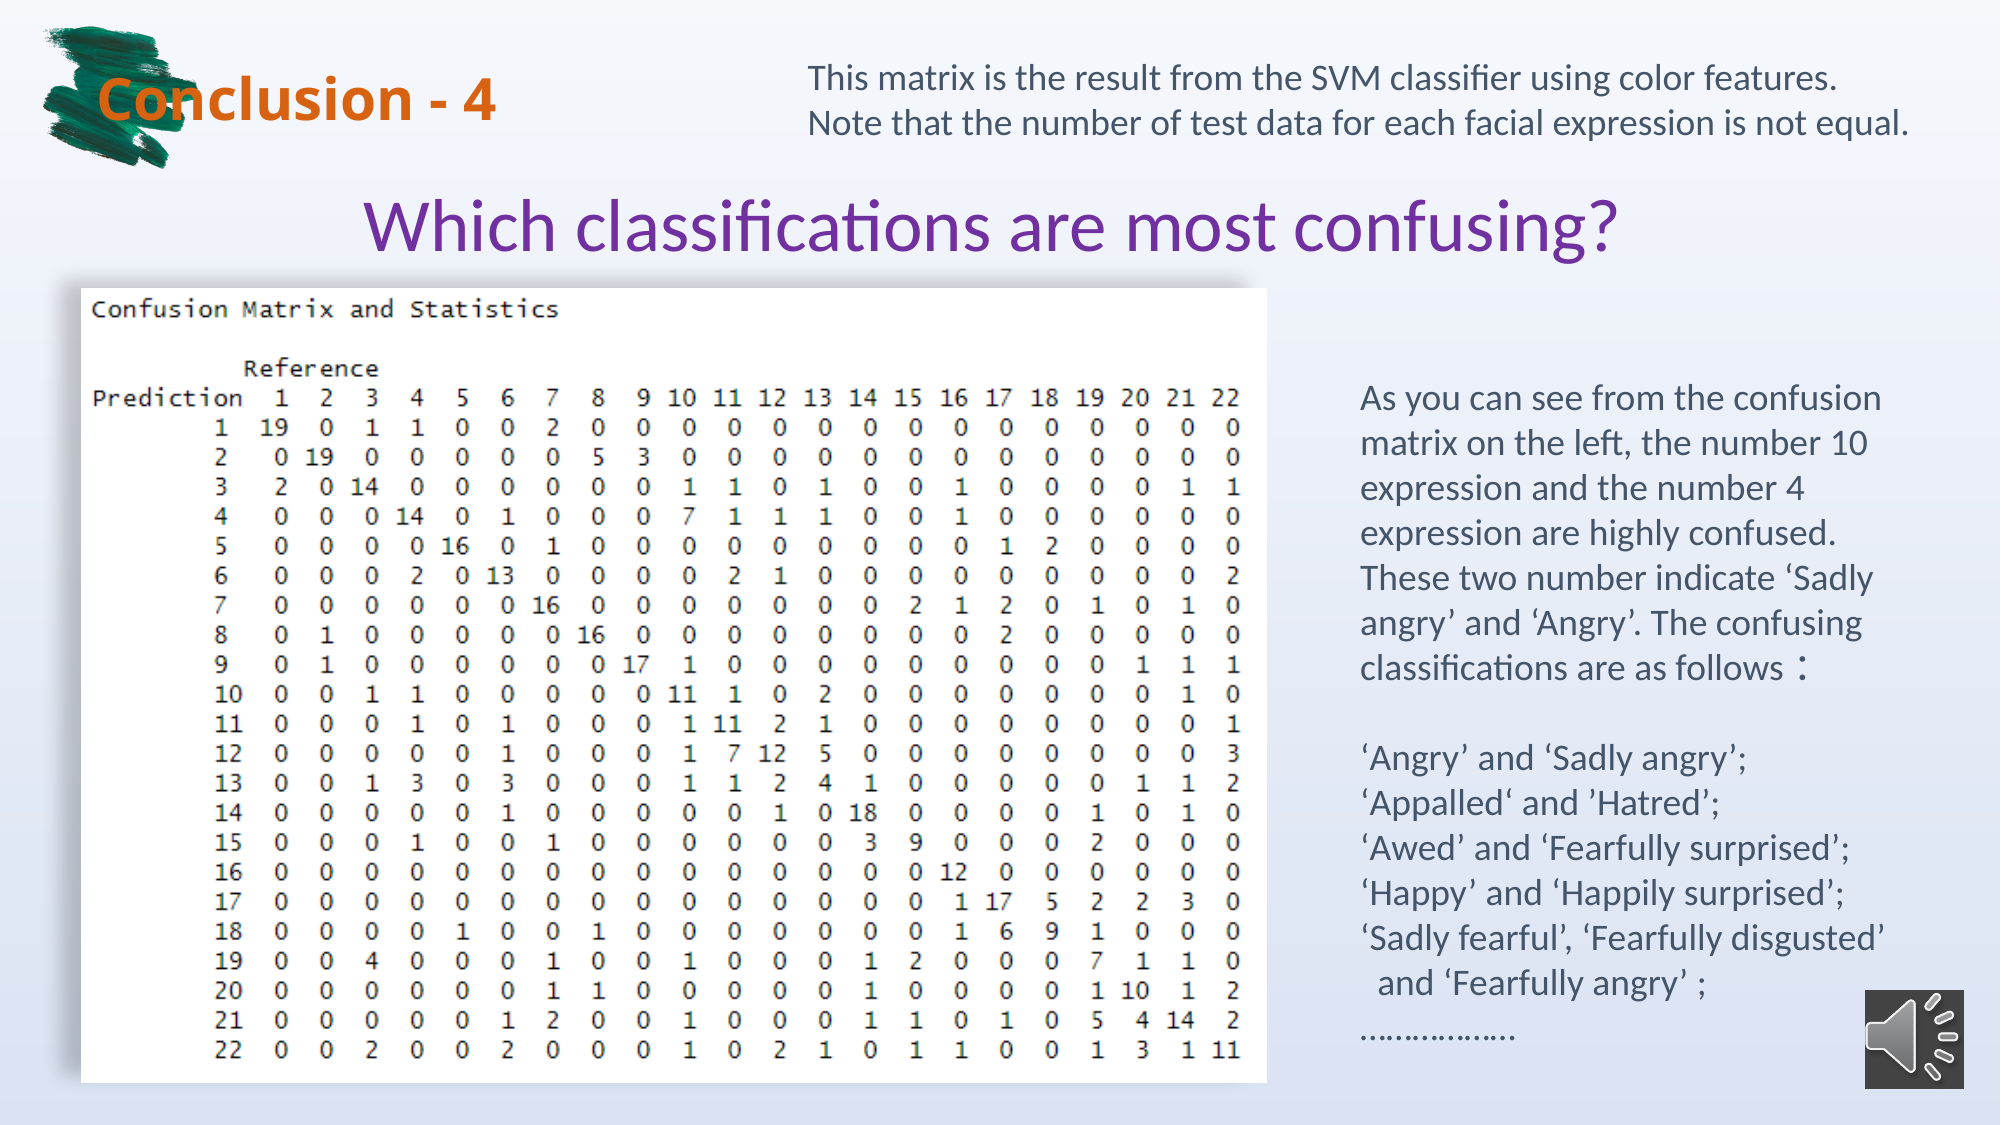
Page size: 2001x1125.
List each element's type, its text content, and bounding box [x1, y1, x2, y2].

picture [42, 26, 199, 169]
picture [1864, 989, 1965, 1090]
text_box Which classifications are most confusing? [349, 169, 1651, 274]
text_box Conclusion - 4 [199, 54, 792, 140]
text_box As you can see from the confusion matrix on the left, the number 10 expression and the number 4 expression are highly confused. These two number indicate ‘Sadly angry’ and ‘Angry’. The confusing classifications are as follows： ‘Angry’ and ‘Sadly angry’; ‘Appalled‘ and ’Hatred’; ‘Awed’ and ‘Fearfully surprised’; ‘Happy’ and ‘Happily surprised’; ‘Sadly fearful’, ‘Fearfully disgusted’ and ‘Fearfully angry’ ; ……………… [1345, 365, 1957, 1056]
text_box This matrix is the result from the SVM classifier using color features. Note that the number of test data for each facial expression is not equal. [792, 45, 1945, 150]
picture [81, 288, 1267, 1083]
